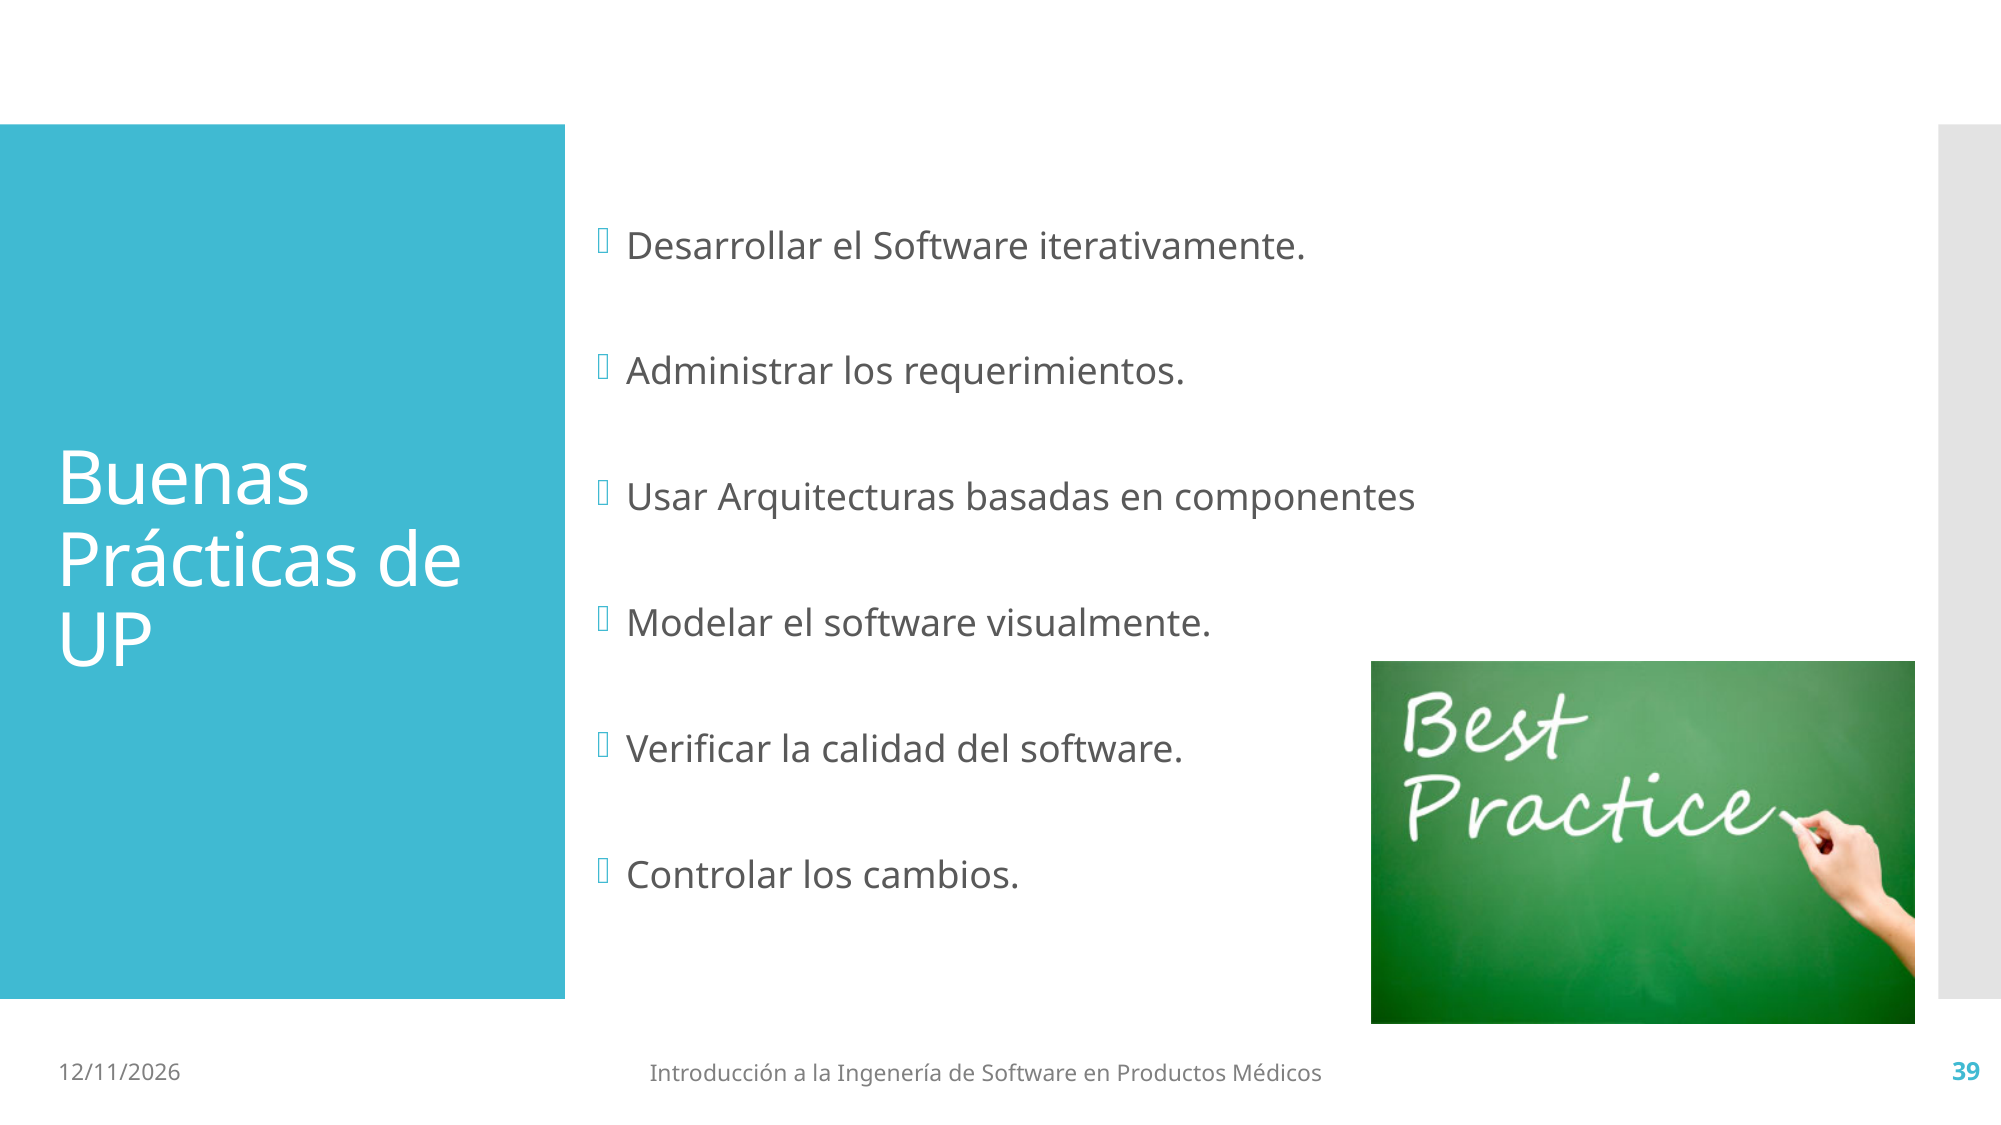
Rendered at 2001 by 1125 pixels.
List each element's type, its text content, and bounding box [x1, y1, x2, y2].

picture [1370, 661, 1915, 1024]
footer Introducción a la Ingenería de Software en Productos Médicos [634, 1042, 1605, 1103]
list Desarrollar el Software iterativamente. Administrar los requerimientos. Usar Arquitecturas basadas en componentes Modelar el software visualmente. Verificar la calidad del software. Controlar los cambios. [581, 219, 1891, 905]
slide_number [43, 1042, 493, 1103]
slide_number 39 [1744, 1042, 1996, 1103]
title Buenas Prácticas de UP [41, 184, 525, 940]
